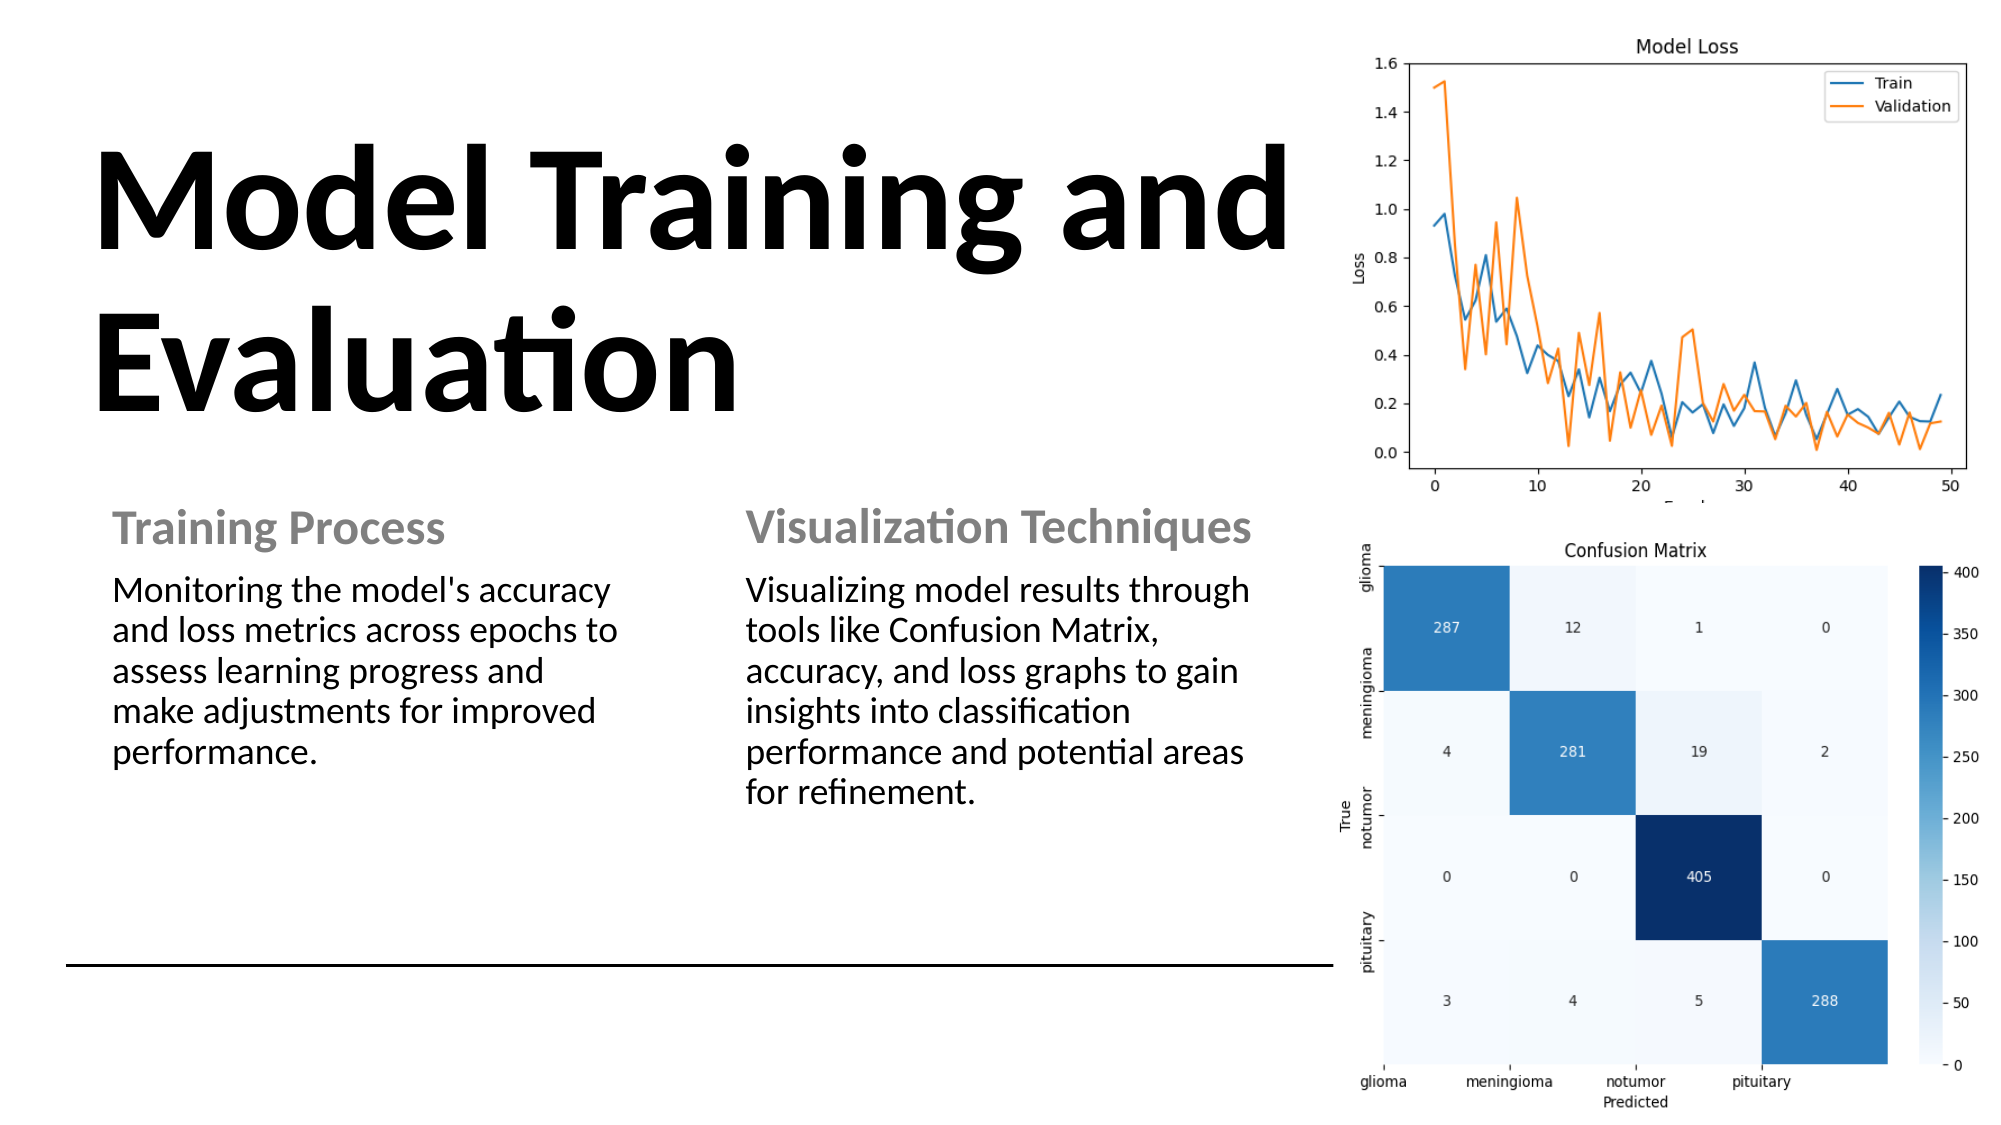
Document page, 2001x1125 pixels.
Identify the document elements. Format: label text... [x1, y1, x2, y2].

list Training Process [97, 463, 636, 563]
list Visualization Techniques [730, 462, 1270, 562]
list Monitoring the model's accuracy and loss metrics across epochs to assess learning progress and make adjustments for improved performance. [97, 563, 636, 953]
title Model Training and Evaluation [76, 112, 1334, 450]
list Visualizing model results through tools like Confusion Matrix, accuracy, and loss graphs to gain insights into classification performance and potential areas for refinement. [730, 562, 1270, 953]
picture [1333, 18, 2000, 1125]
